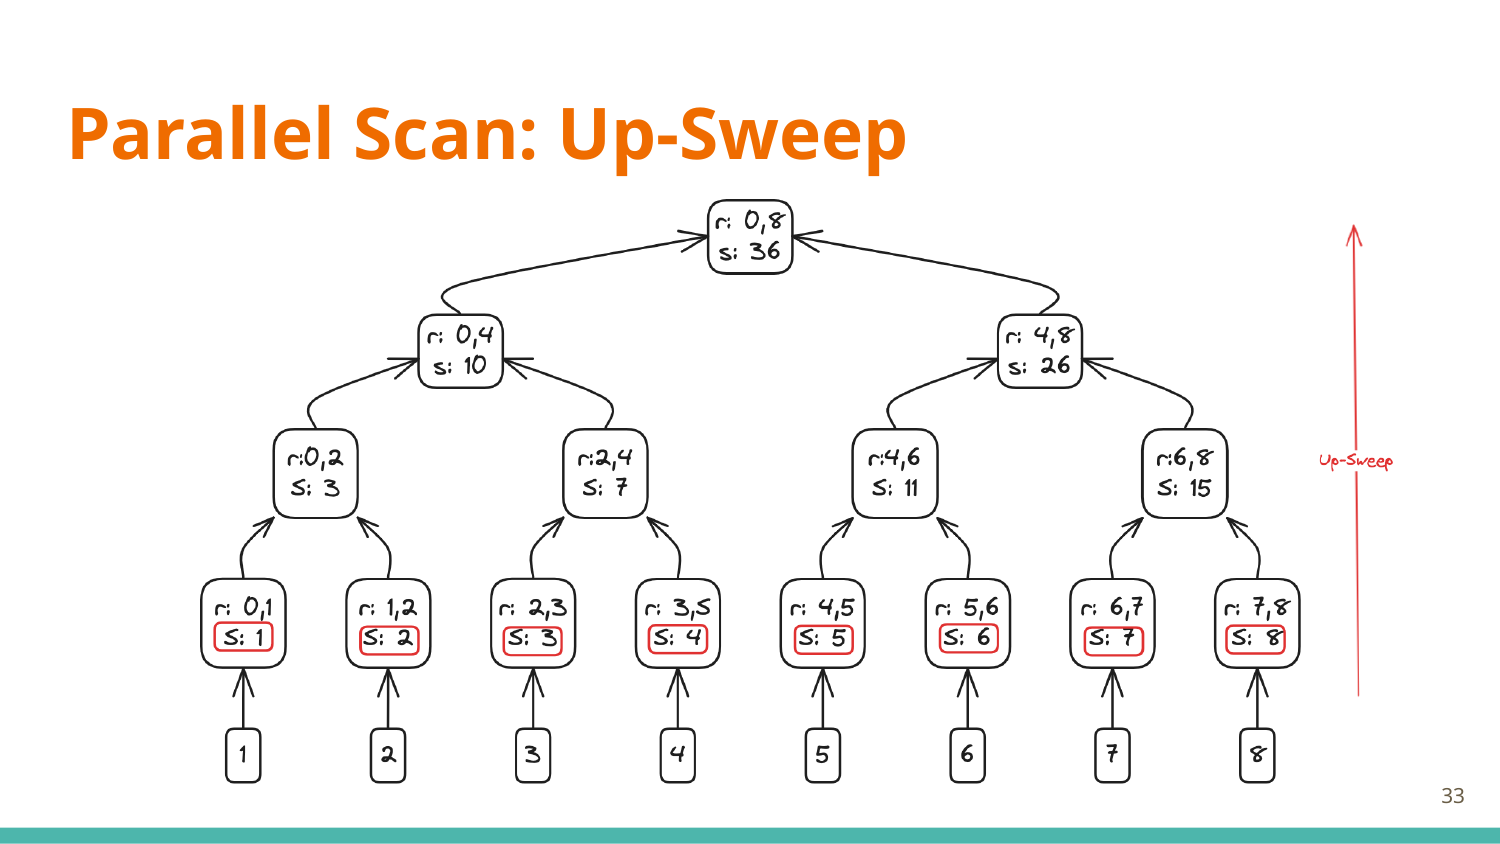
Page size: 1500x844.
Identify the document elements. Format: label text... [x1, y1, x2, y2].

slide_number 33 [1389, 764, 1480, 830]
picture [188, 188, 1402, 794]
title Parallel Scan: Up-Sweep [51, 72, 1449, 189]
